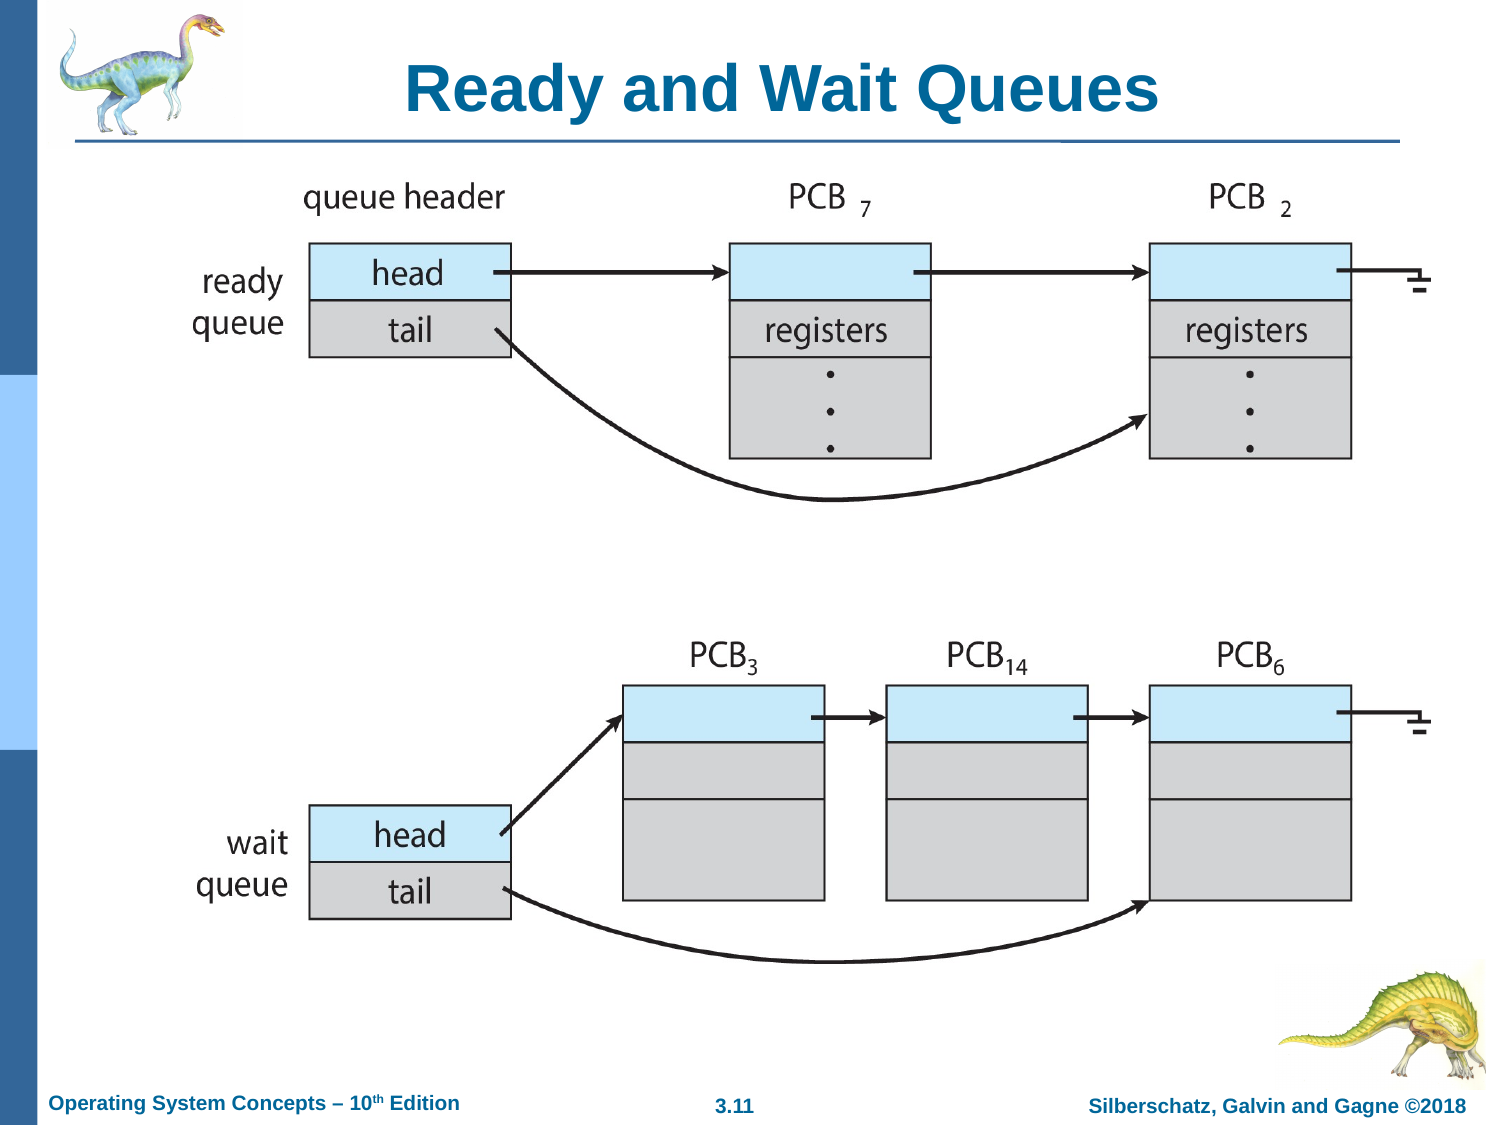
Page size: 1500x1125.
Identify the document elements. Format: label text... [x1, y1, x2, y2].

picture [46, 0, 243, 149]
picture [191, 177, 1486, 1090]
title Ready and Wait Queues [159, 57, 1406, 133]
